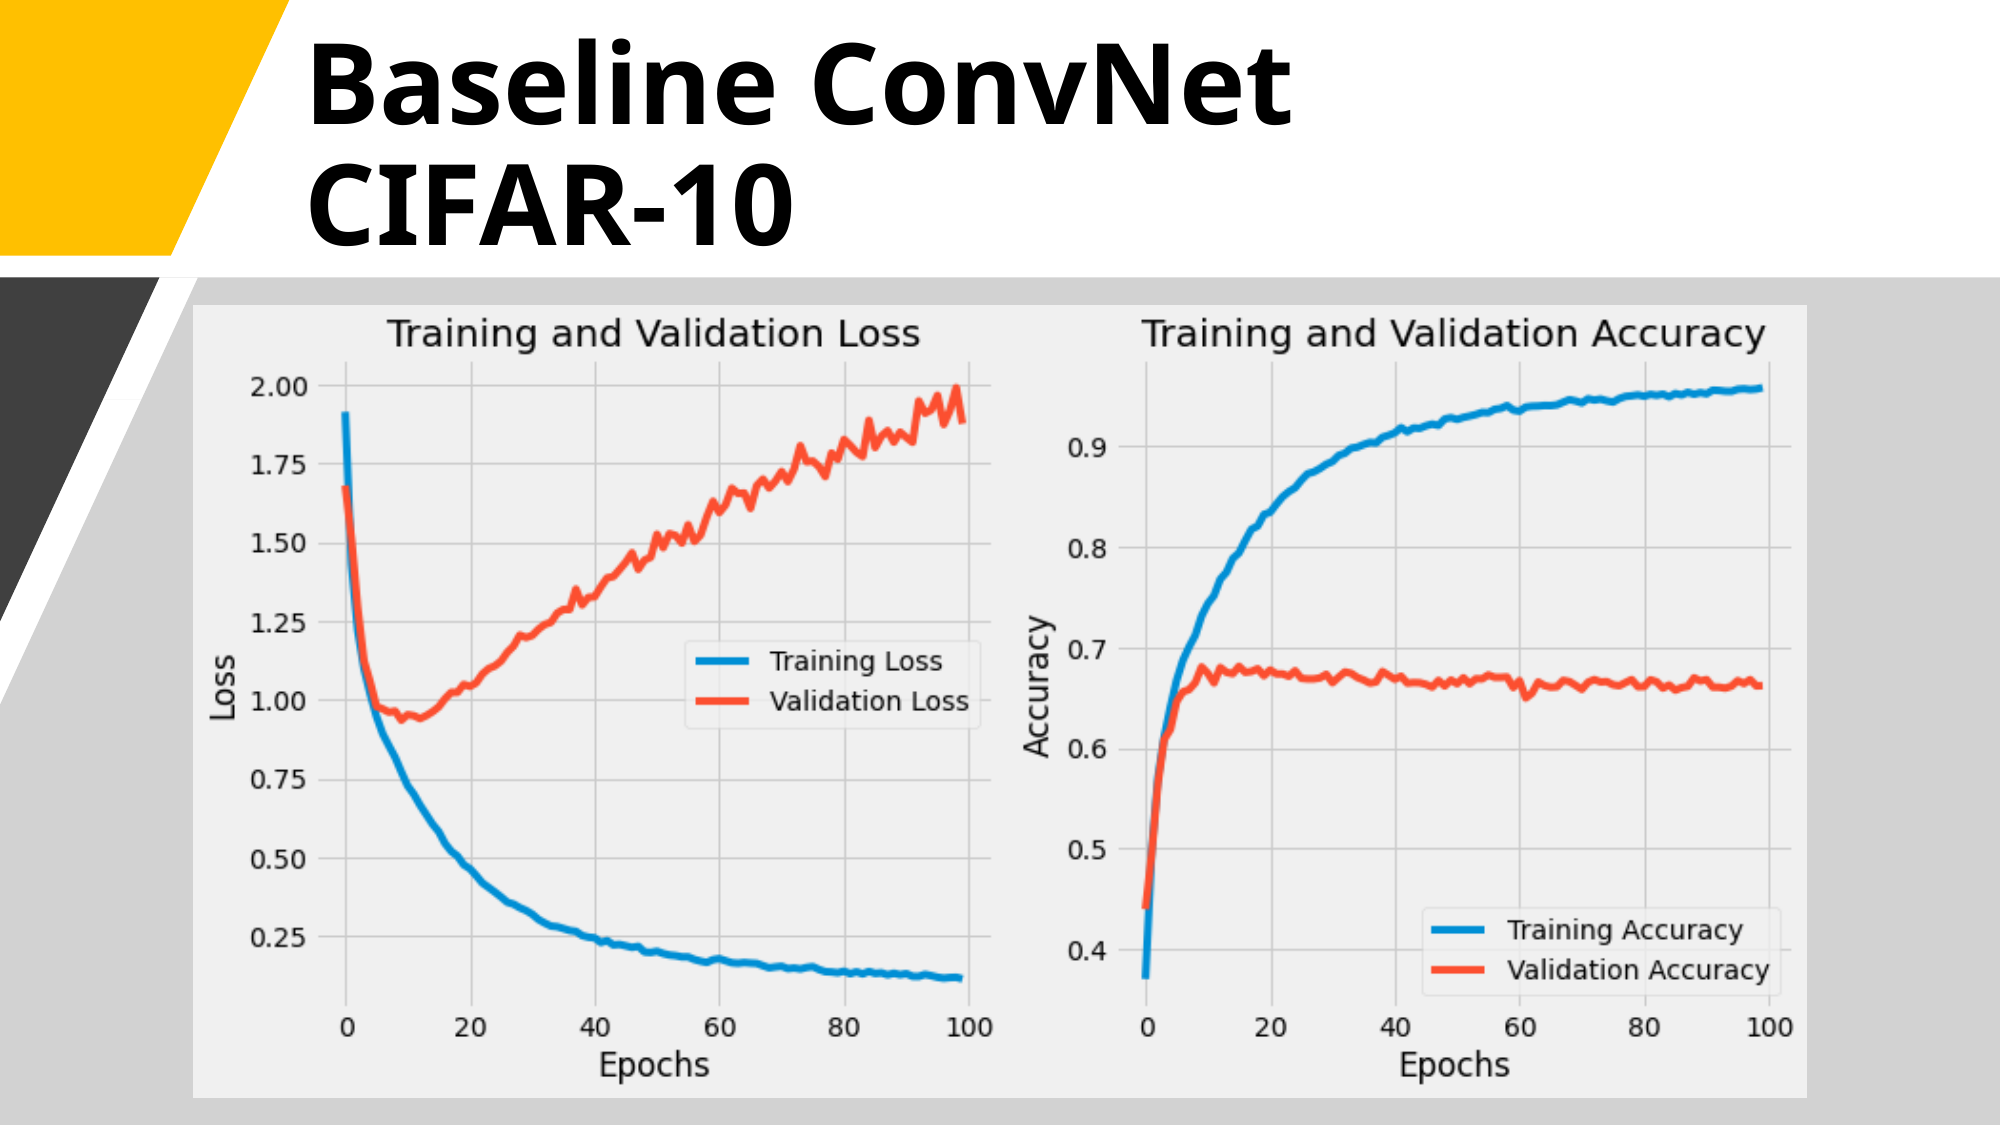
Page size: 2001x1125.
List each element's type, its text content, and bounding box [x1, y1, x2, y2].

title Baseline ConvNet CIFAR-10 [289, 0, 1878, 278]
text_box [0, 0, 289, 257]
text_box [0, 276, 2000, 1125]
picture [193, 304, 1807, 1098]
text_box [0, 276, 162, 622]
